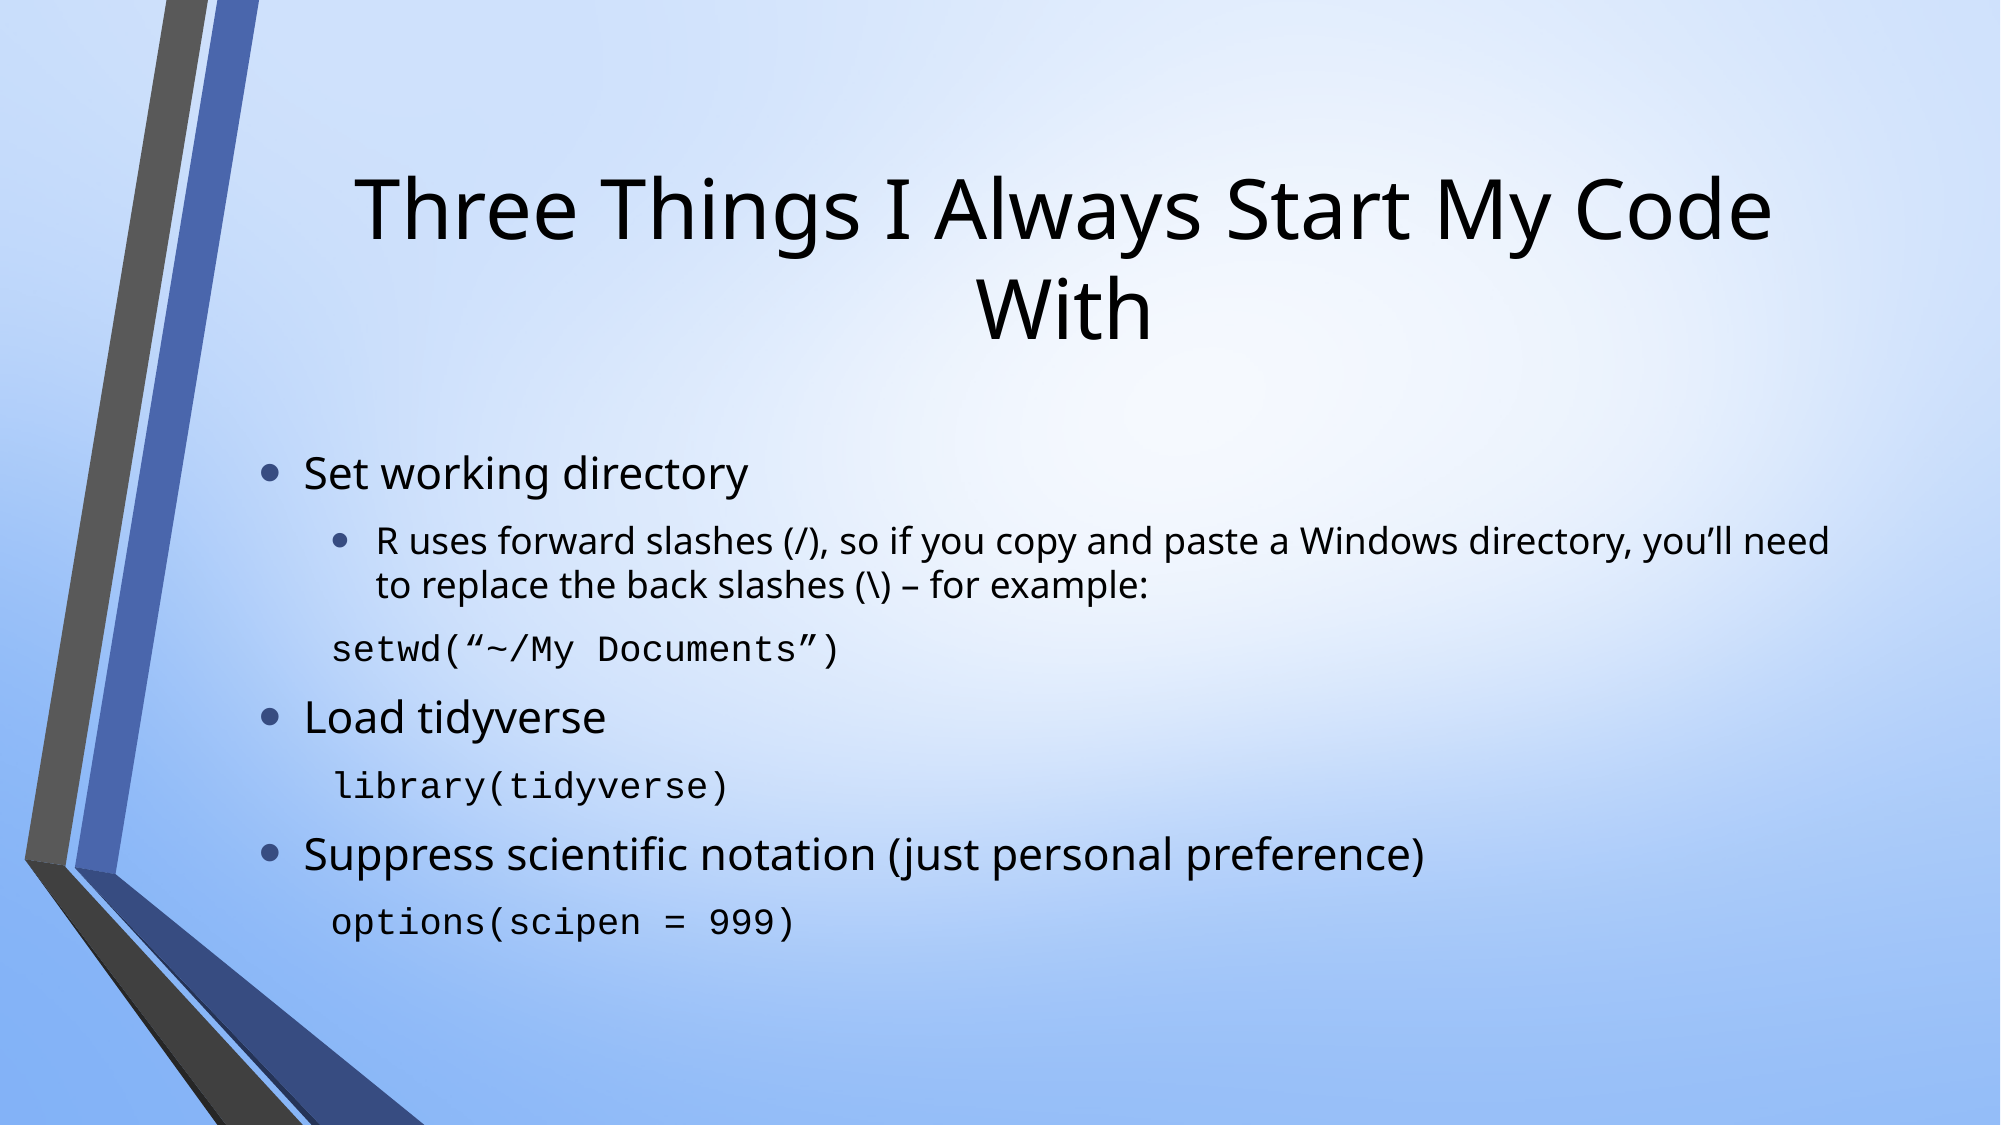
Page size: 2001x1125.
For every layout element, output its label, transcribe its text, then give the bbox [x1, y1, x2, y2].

title Three Things I Always Start My Code With [243, 112, 1887, 400]
list Set working directory R uses forward slashes (/), so if you copy and paste a Windows directory, you’ll need to replace the back slashes (\) – for example: setwd(“~/My Documents”) Load tidyverse library(tidyverse) Suppress scientific notation (just personal preference) options(scipen = 999) [243, 437, 1887, 950]
